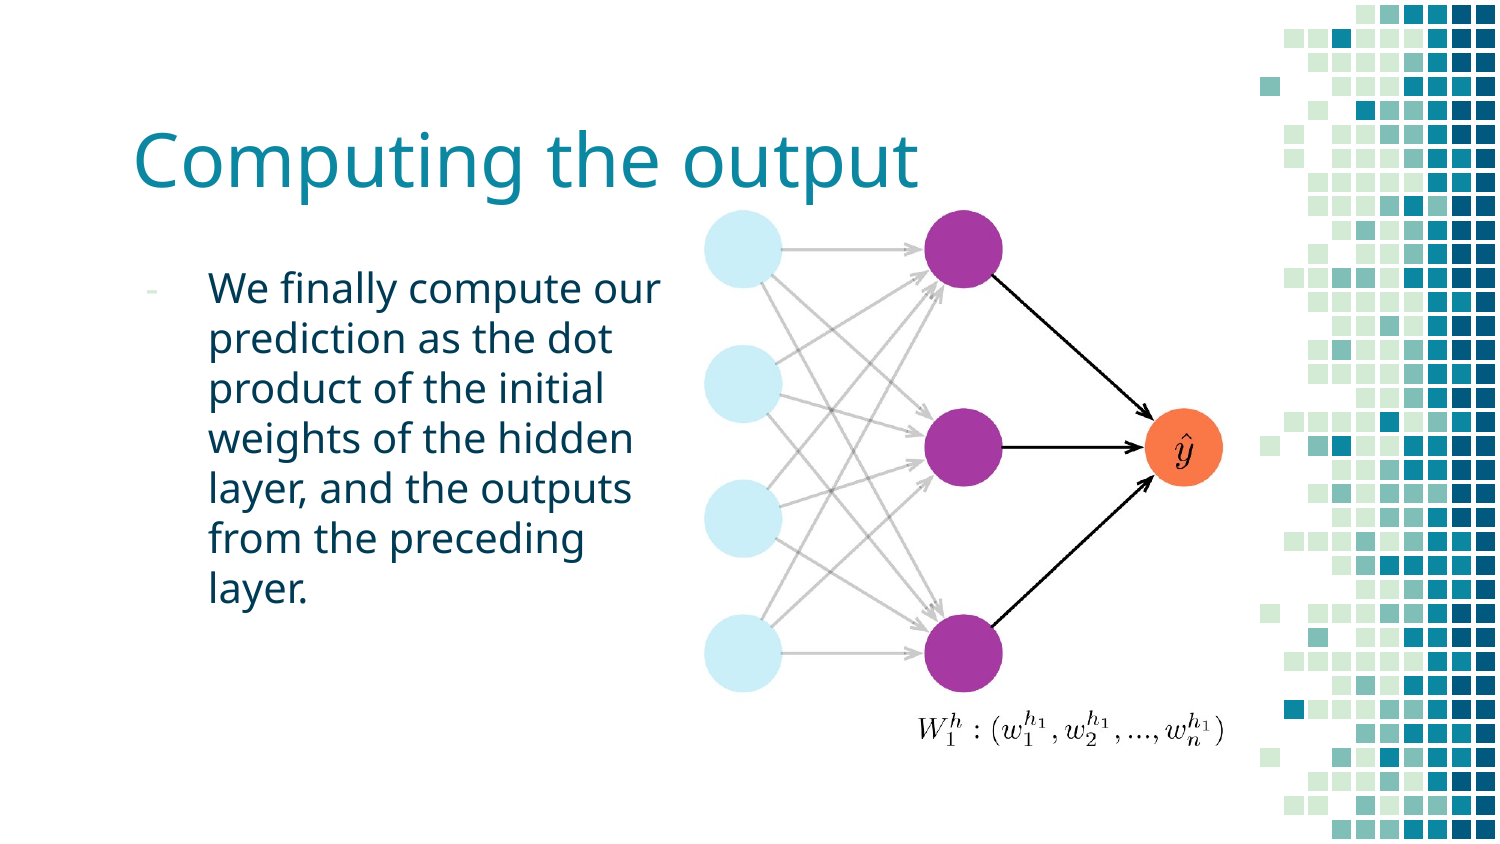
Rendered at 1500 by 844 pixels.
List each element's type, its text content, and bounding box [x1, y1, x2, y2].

list We finally compute our prediction as the dot product of the initial weights of the hidden layer, and the outputs from the preceding layer. [117, 246, 681, 736]
title Computing the output [117, 77, 1227, 218]
picture [703, 209, 1228, 746]
